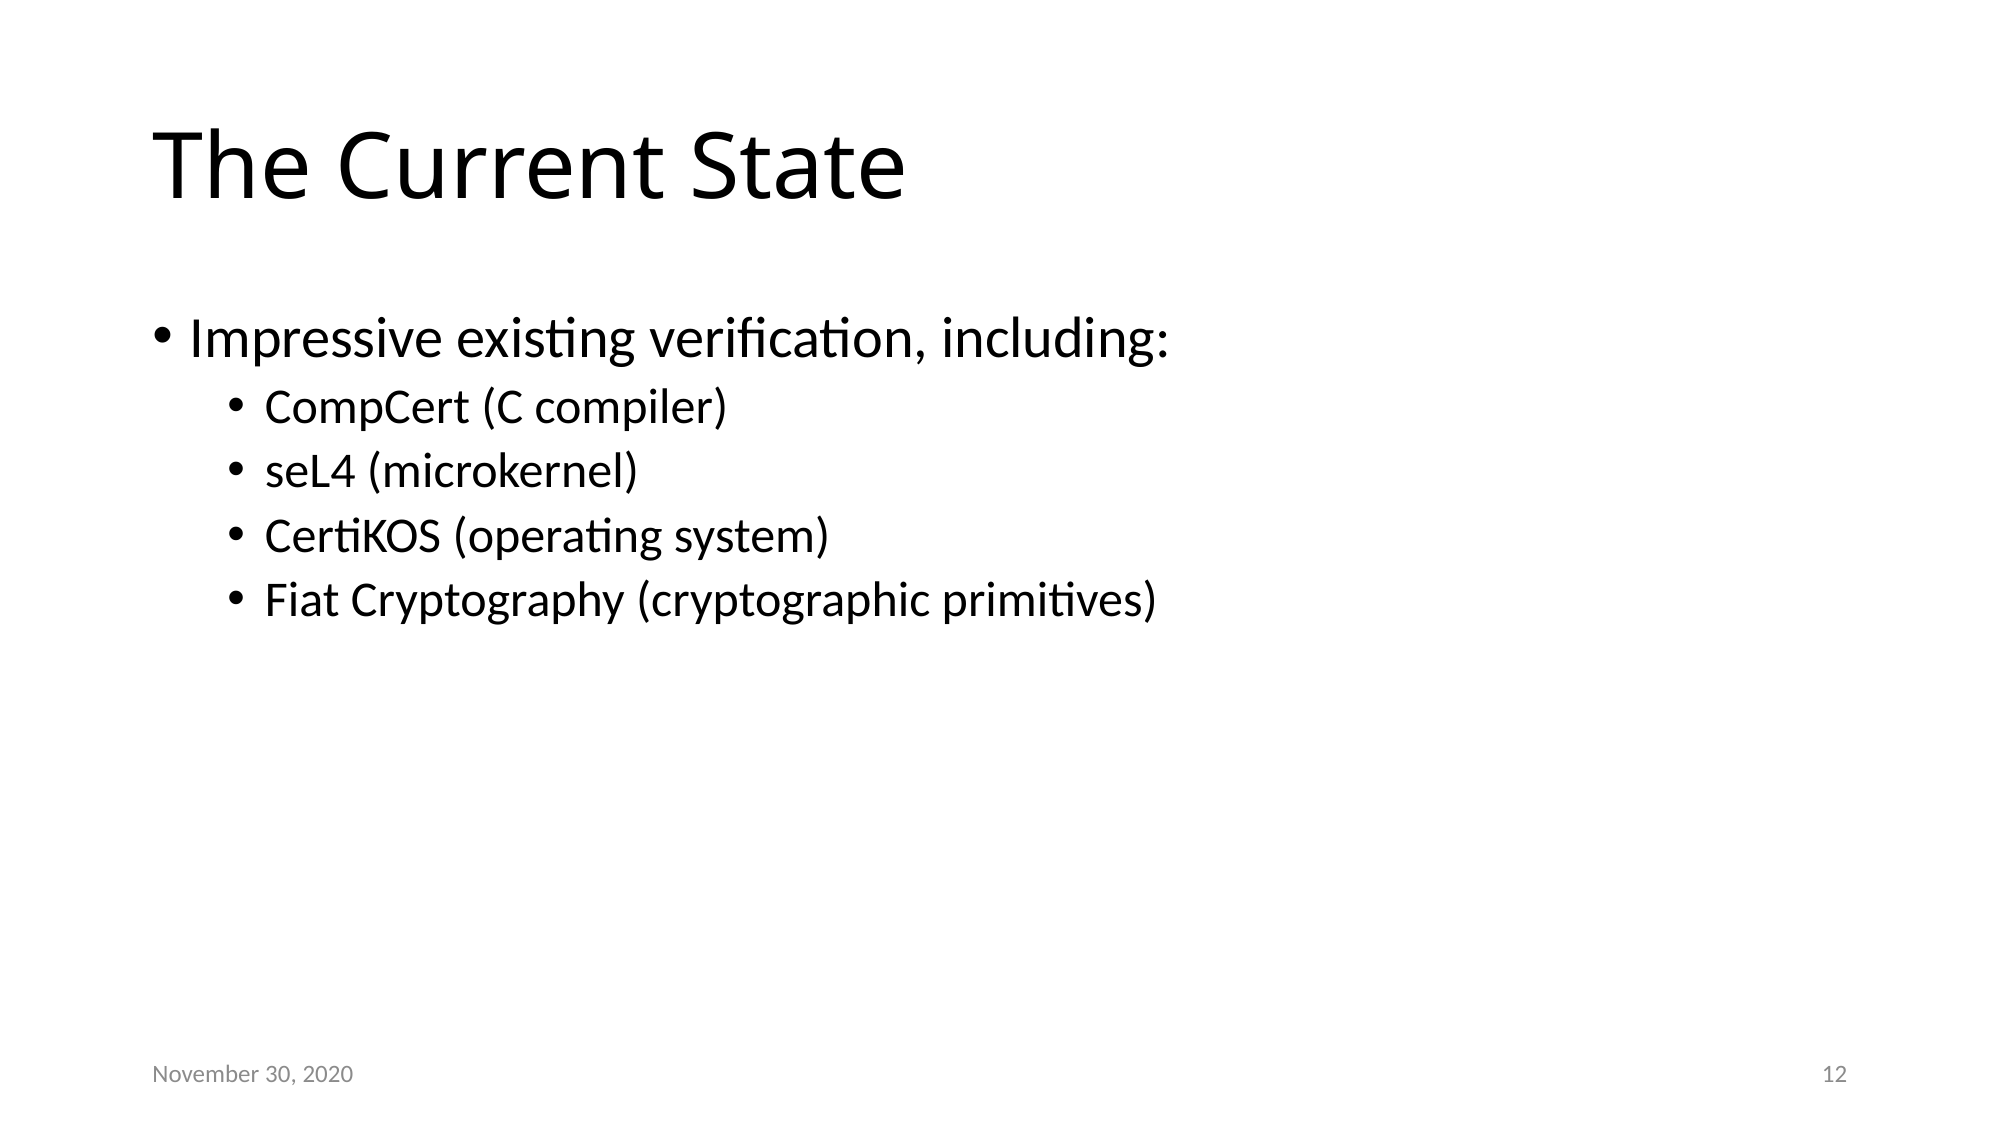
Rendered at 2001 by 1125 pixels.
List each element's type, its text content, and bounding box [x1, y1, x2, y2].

list Impressive existing verification, including: CompCert (C compiler) seL4 (microkernel) CertiKOS (operating system) Fiat Cryptography (cryptographic primitives) [137, 299, 1863, 1014]
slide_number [137, 1042, 588, 1103]
title The Current State [137, 59, 1863, 278]
slide_number 12 [1412, 1042, 1863, 1103]
